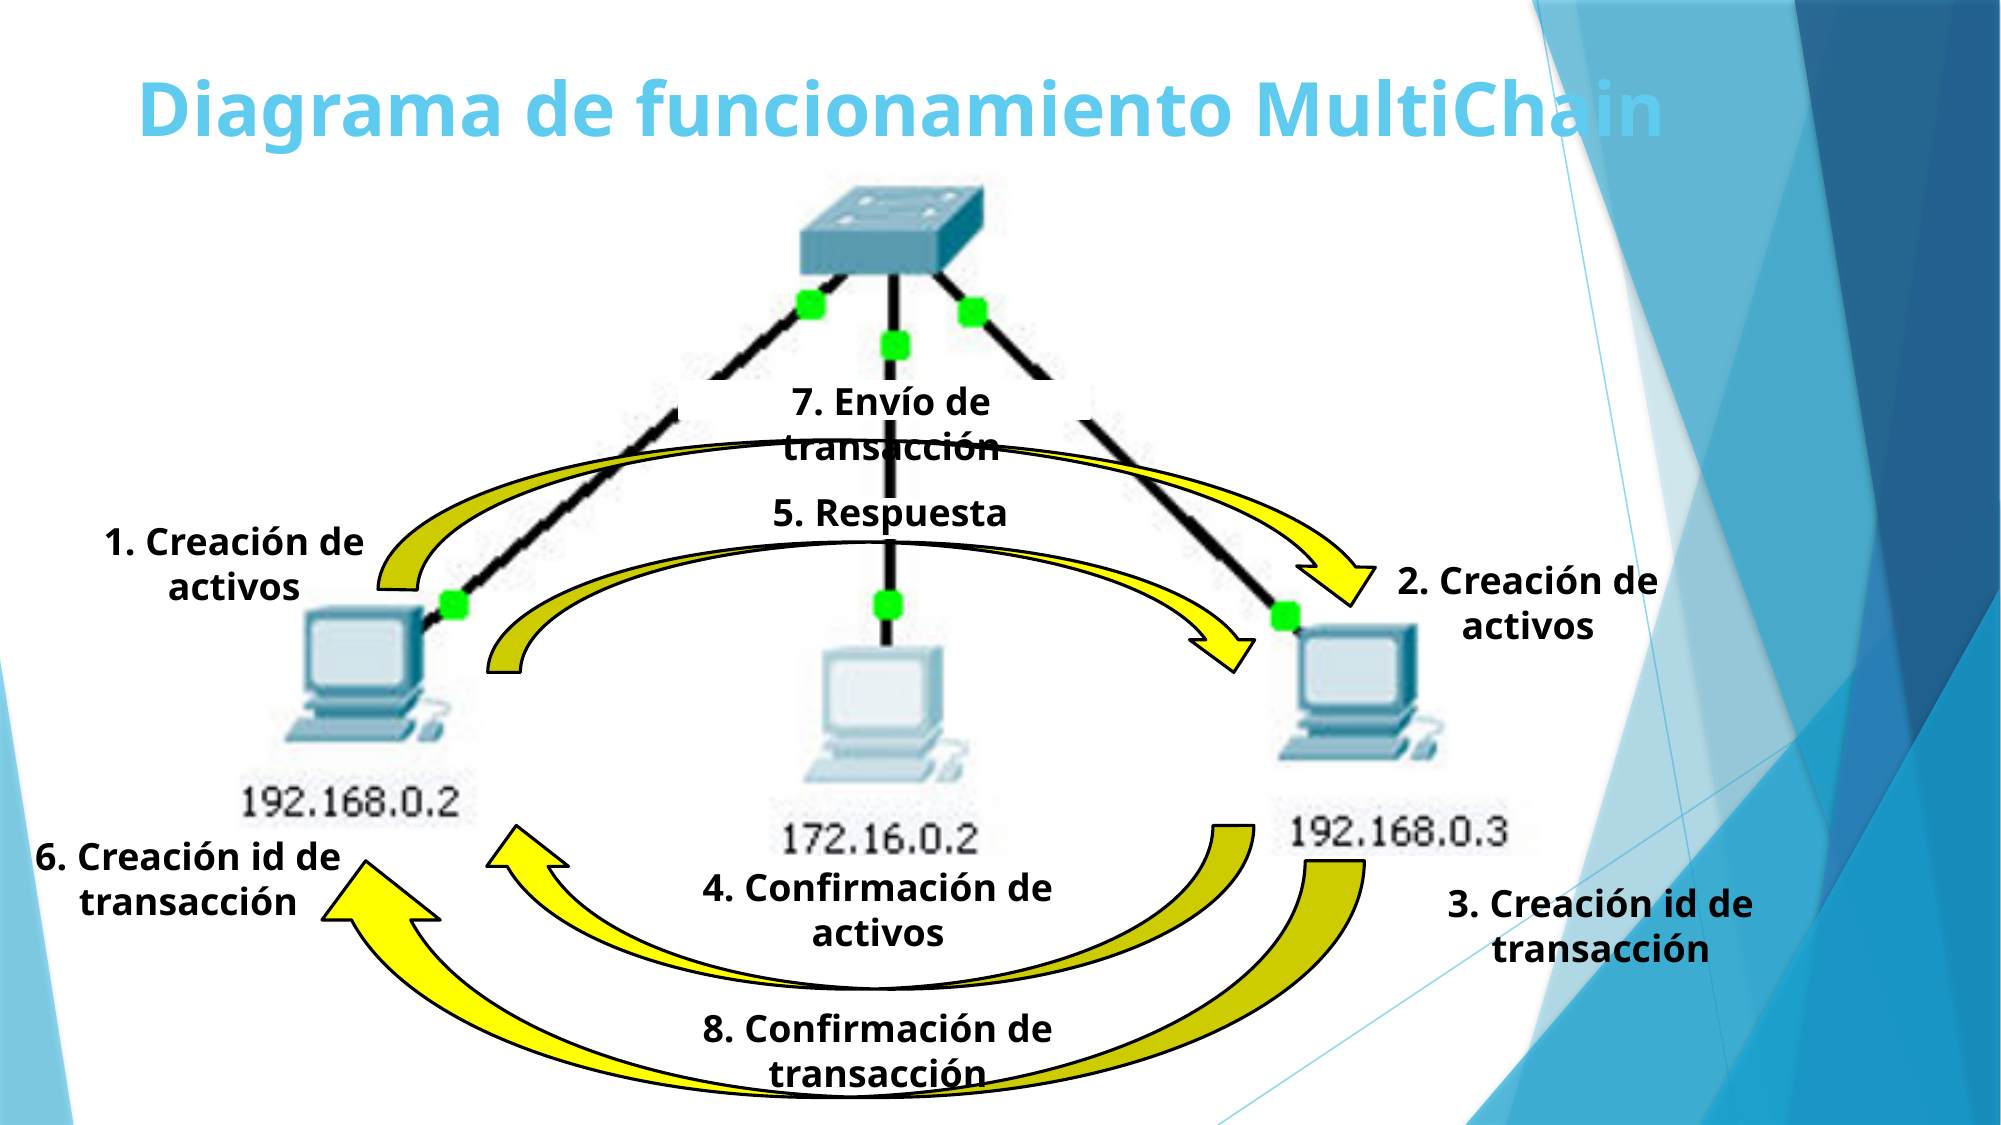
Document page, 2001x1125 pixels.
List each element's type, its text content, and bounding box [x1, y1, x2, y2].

text_box [1130, 865, 1246, 951]
text_box [1130, 865, 1366, 1066]
text_box [355, 865, 627, 1080]
text_box [485, 865, 627, 954]
title Diagrama de funcionamiento MultiChain [121, 54, 1721, 176]
text_box 4. Confirmación de activos [627, 865, 1130, 962]
text_box 3. Creación id de transacción [1427, 872, 1775, 978]
text_box 8. Confirmación de transacción [627, 997, 1130, 1103]
text_box 6. Creación id de transacción [14, 824, 363, 930]
picture [211, 87, 1545, 857]
text_box 1. Creación de activos [60, 510, 207, 616]
text_box 2. Creación de activos [1548, 549, 1703, 655]
text_box [651, 962, 1099, 991]
